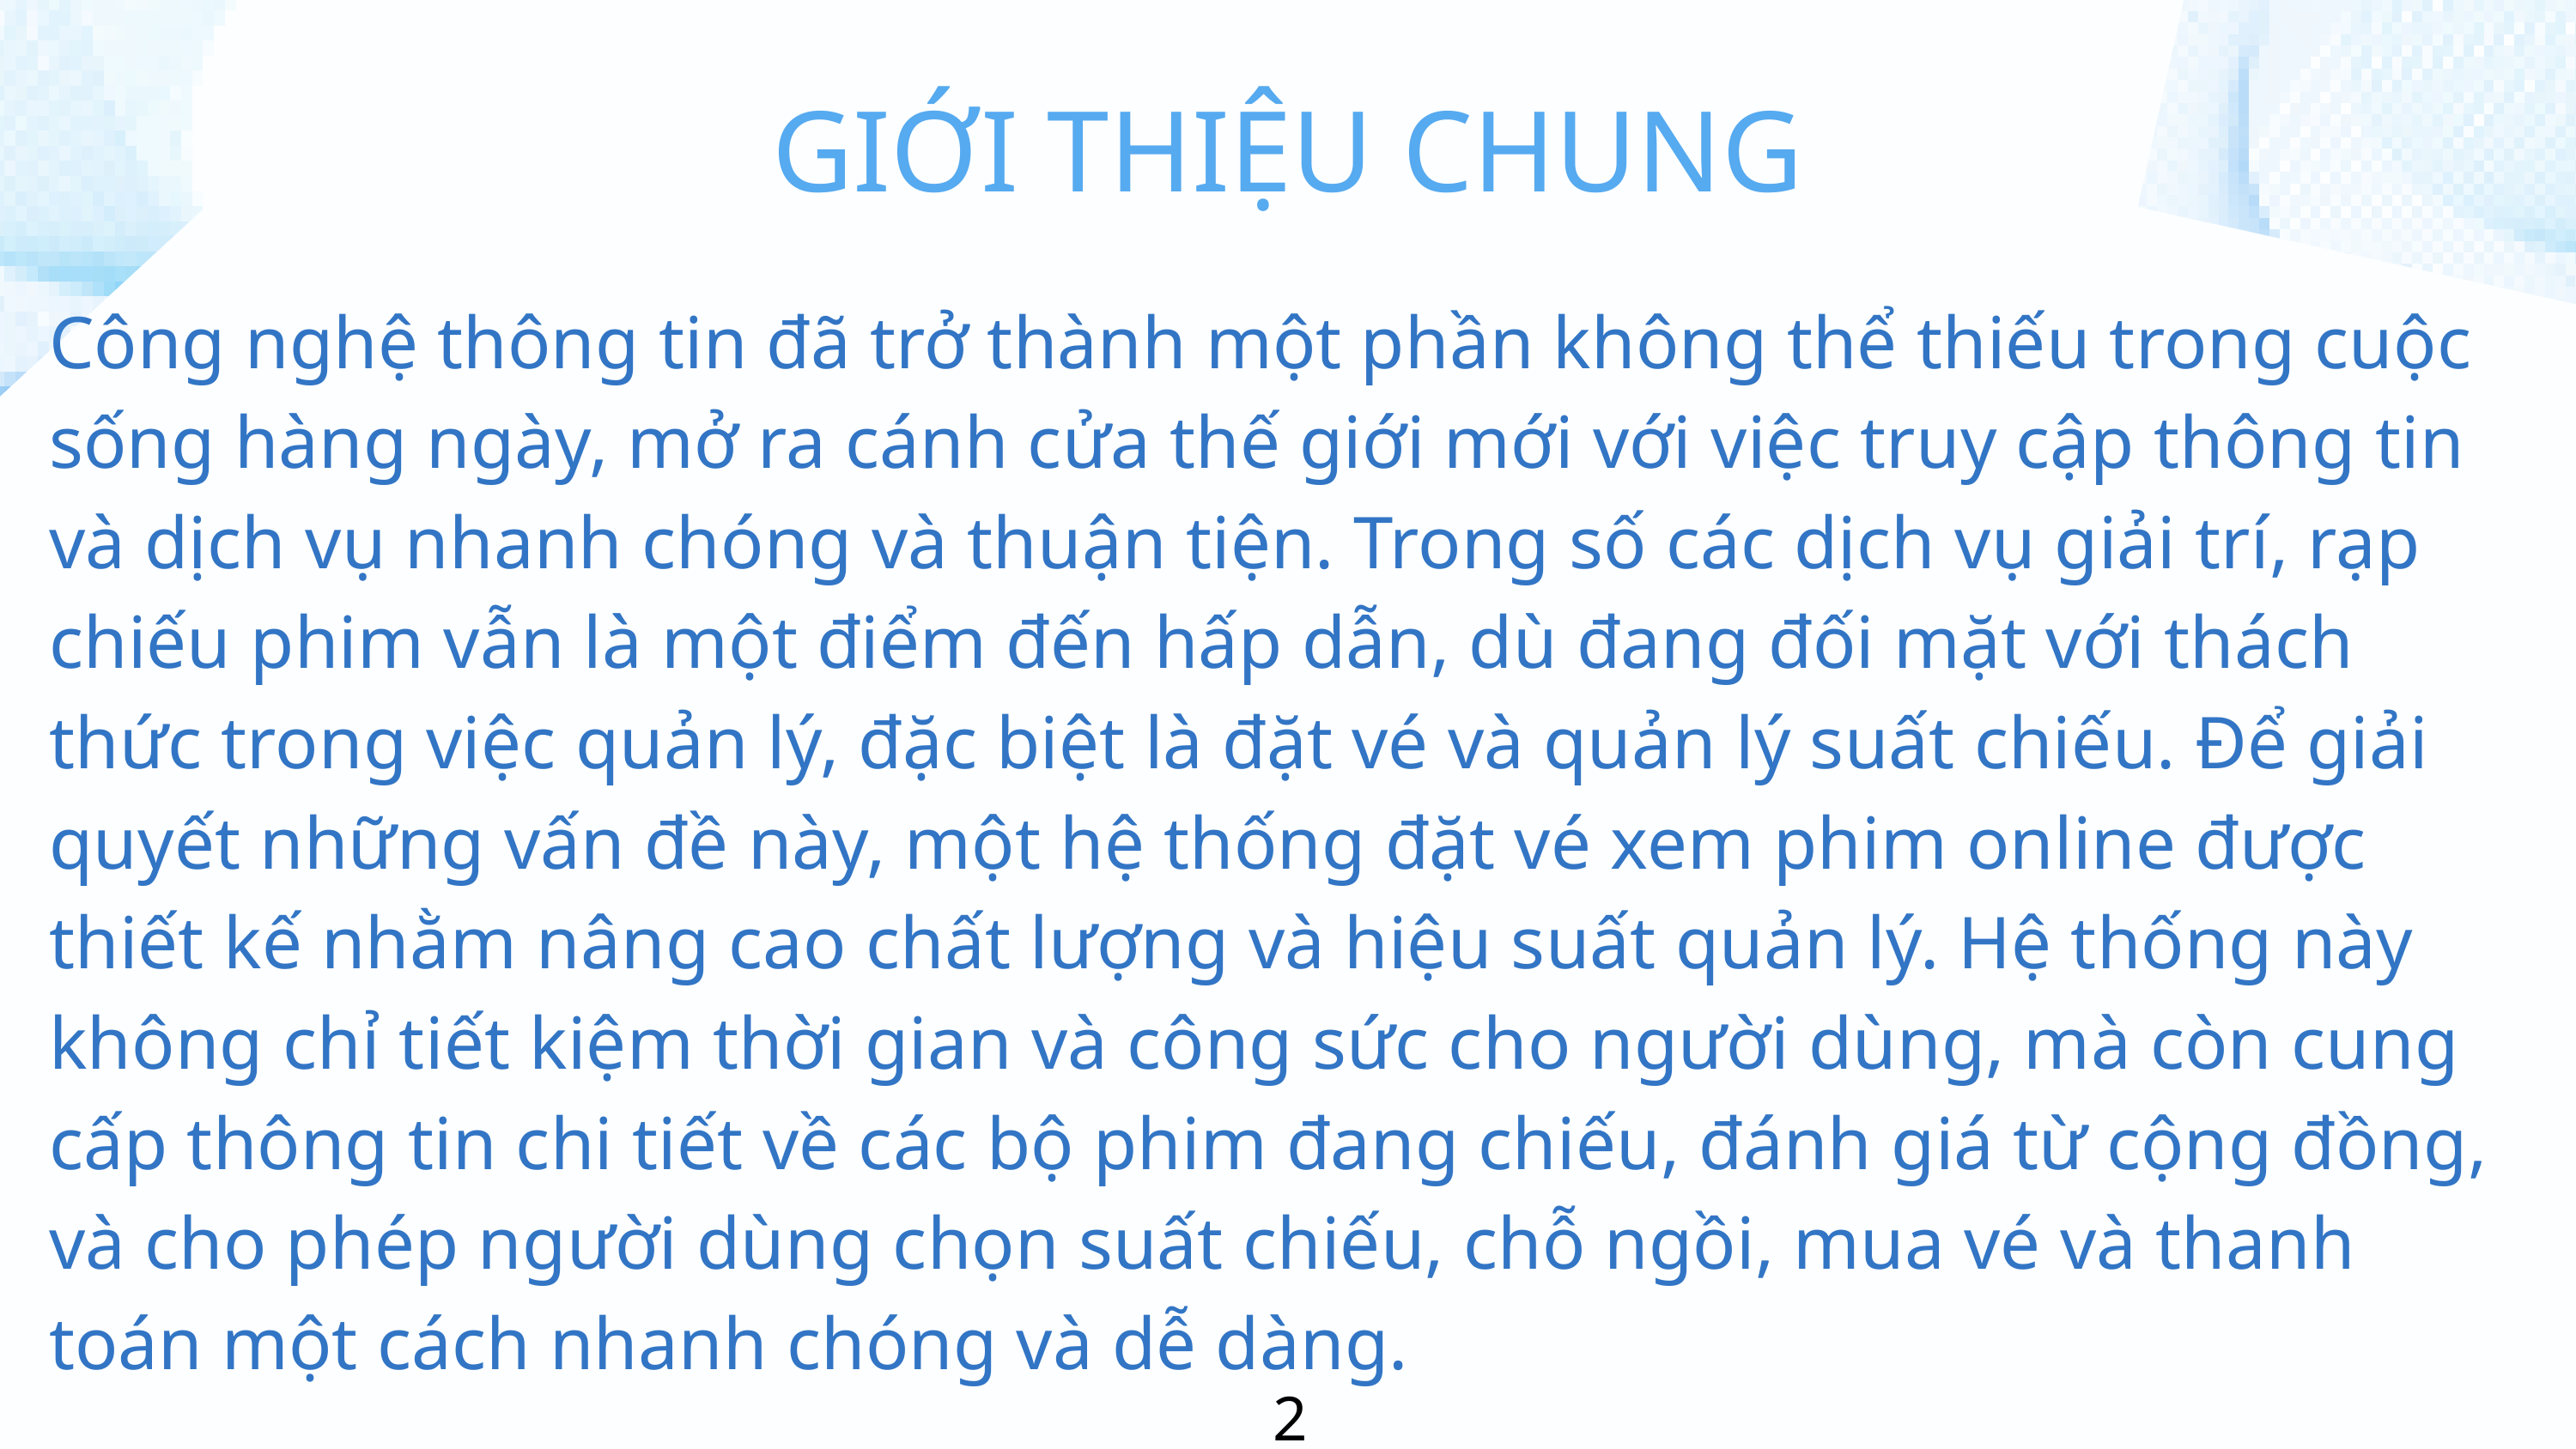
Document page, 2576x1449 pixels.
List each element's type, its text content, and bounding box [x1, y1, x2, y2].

text_box GIỚI THIỆU CHUNG [438, 58, 2138, 215]
text_box Công nghệ thông tin đã trở thành một phần không thể thiếu trong cuộc sống hàng ngày, mở ra cánh cửa thế giới mới với việc truy cập thông tin và dịch vụ nhanh chóng và thuận tiện. Trong số các dịch vụ giải trí, rạp chiếu phim vẫn là một điểm đến hấp dẫn, dù đang đối mặt với thách thức trong việc quản lý, đặc biệt là đặt vé và quản lý suất chiếu. Để giải quyết những vấn đề này, một hệ thống đặt vé xem phim online được thiết kế nhằm nâng cao chất lượng và hiệu suất quản lý. Hệ thống này không chỉ tiết kiệm thời gian và công sức cho người dùng, mà còn cung cấp thông tin chi tiết về các bộ phim đang chiếu, đánh giá từ cộng đồng, và cho phép người dùng chọn suất chiếu, chỗ ngồi, mua vé và thanh toán một cách nhanh chóng và dễ dàng. [48, 282, 2528, 1449]
text_box [2137, 0, 2576, 305]
text_box [0, 0, 430, 397]
text_box 2 [1273, 1367, 1303, 1449]
